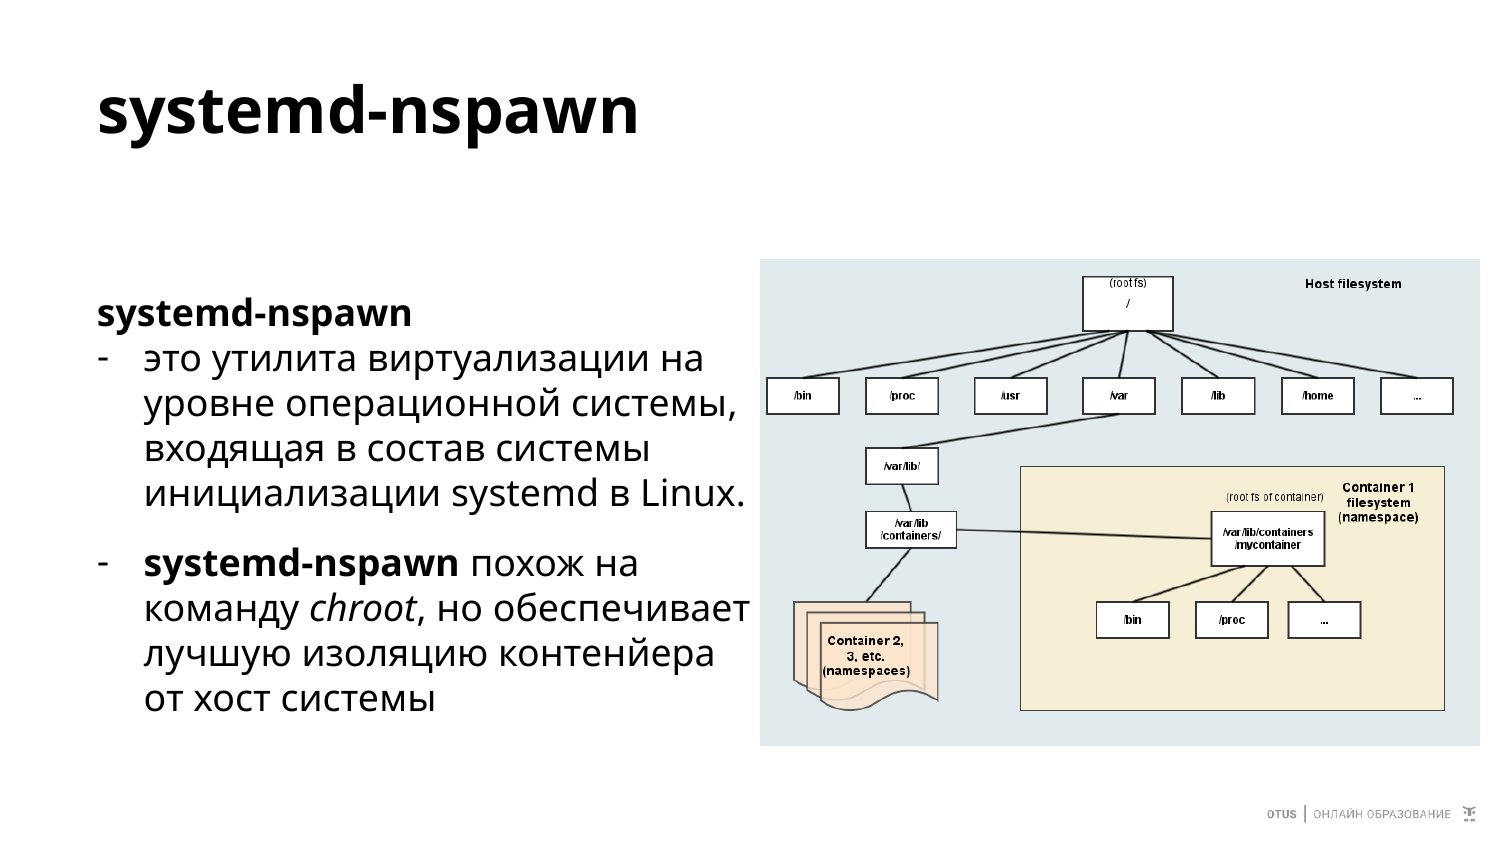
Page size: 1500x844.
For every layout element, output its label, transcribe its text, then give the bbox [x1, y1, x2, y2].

picture [0, 0, 1500, 844]
title systemd-nspawn [82, 54, 1480, 234]
text_box systemd-nspawn это утилита виртуализации на уровне операционной системы, входящая в состав системы инициализации systemd в Linux. systemd-nspawn похож на команду chroot, но обеспечивает лучшую изоляцию контенйера от хост системы [82, 281, 777, 787]
